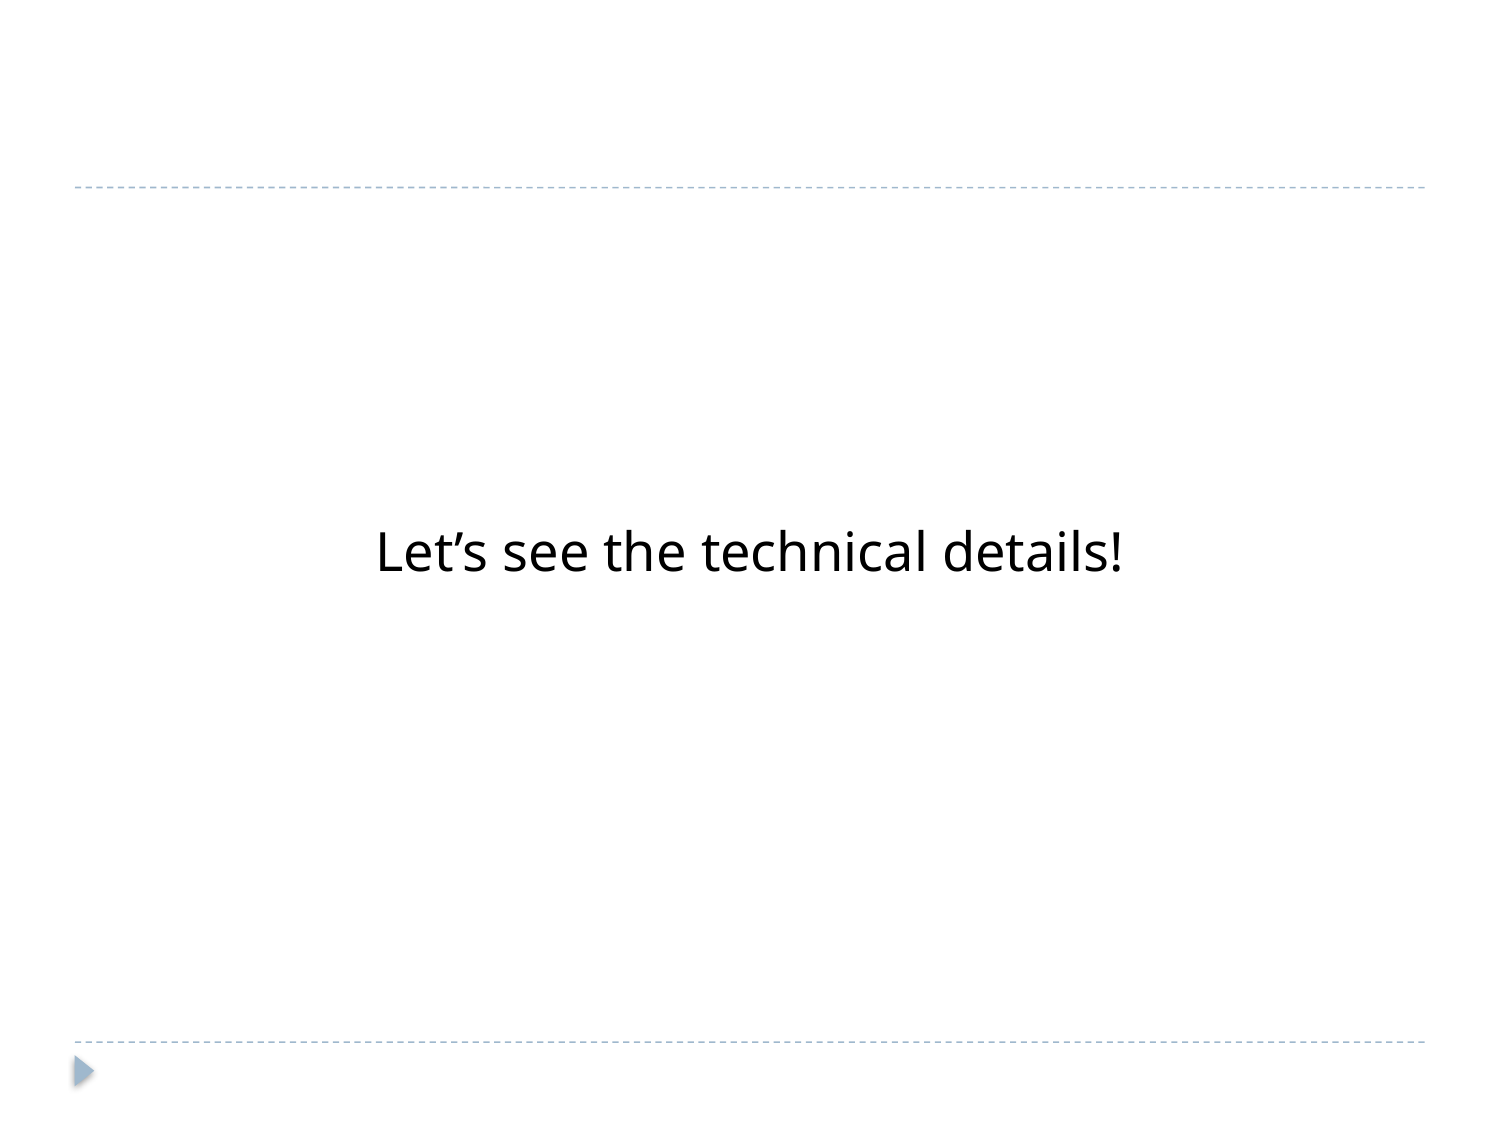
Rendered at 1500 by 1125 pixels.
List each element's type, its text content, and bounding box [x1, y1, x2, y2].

list Let’s see the technical details! [75, 200, 1425, 1010]
